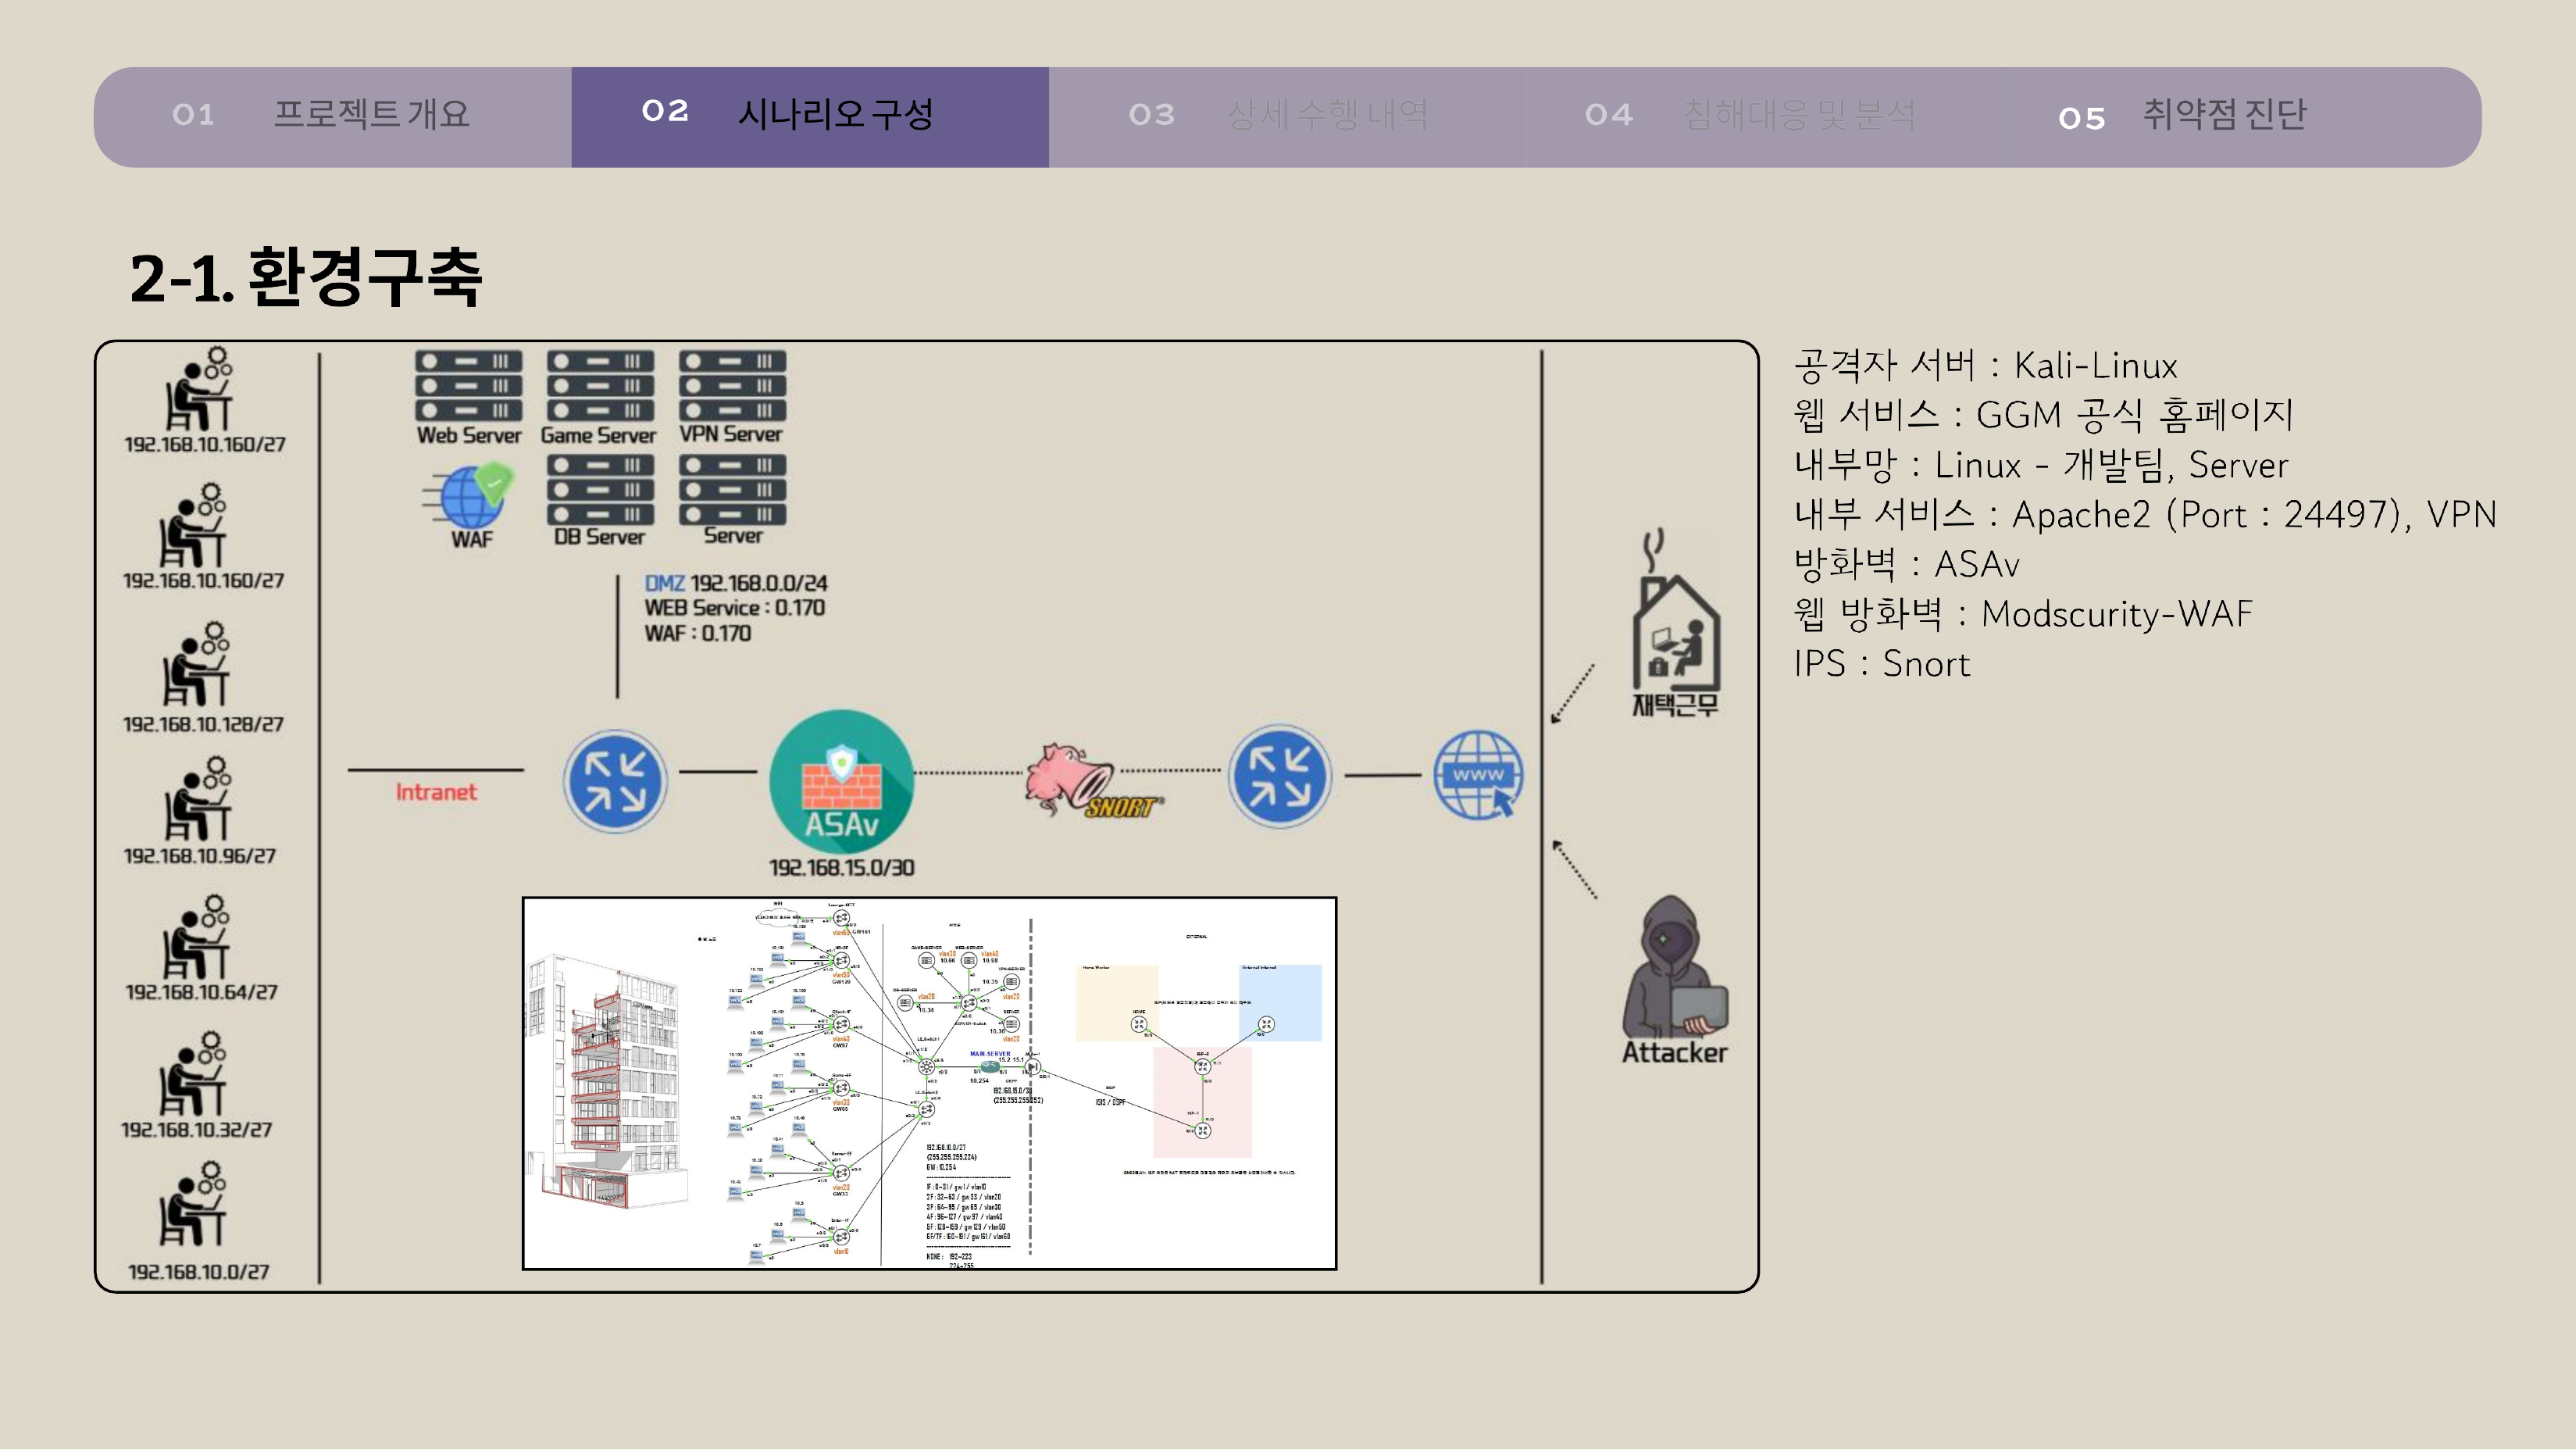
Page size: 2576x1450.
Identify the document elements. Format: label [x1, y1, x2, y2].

text_box [2085, 108, 2105, 130]
text_box [2225, 98, 2235, 117]
text_box [1526, 66, 2005, 168]
text_box [2146, 98, 2164, 115]
text_box [2180, 119, 2201, 130]
text_box [2299, 98, 2307, 122]
text_box [93, 339, 1761, 1295]
text_box [2282, 119, 2304, 130]
text_box [93, 66, 1525, 168]
text_box [2246, 101, 2265, 118]
picture [132, 246, 482, 307]
picture [1793, 348, 2495, 677]
text_box [2144, 115, 2166, 130]
text_box [2251, 120, 2273, 130]
text_box [2177, 100, 2194, 116]
text_box [2005, 66, 2482, 168]
text_box [2208, 100, 2228, 117]
text_box [2279, 101, 2297, 116]
text_box [2268, 98, 2272, 122]
text_box [2197, 98, 2206, 118]
text_box [2167, 98, 2171, 130]
text_box [2214, 118, 2235, 130]
text_box [2059, 107, 2081, 130]
